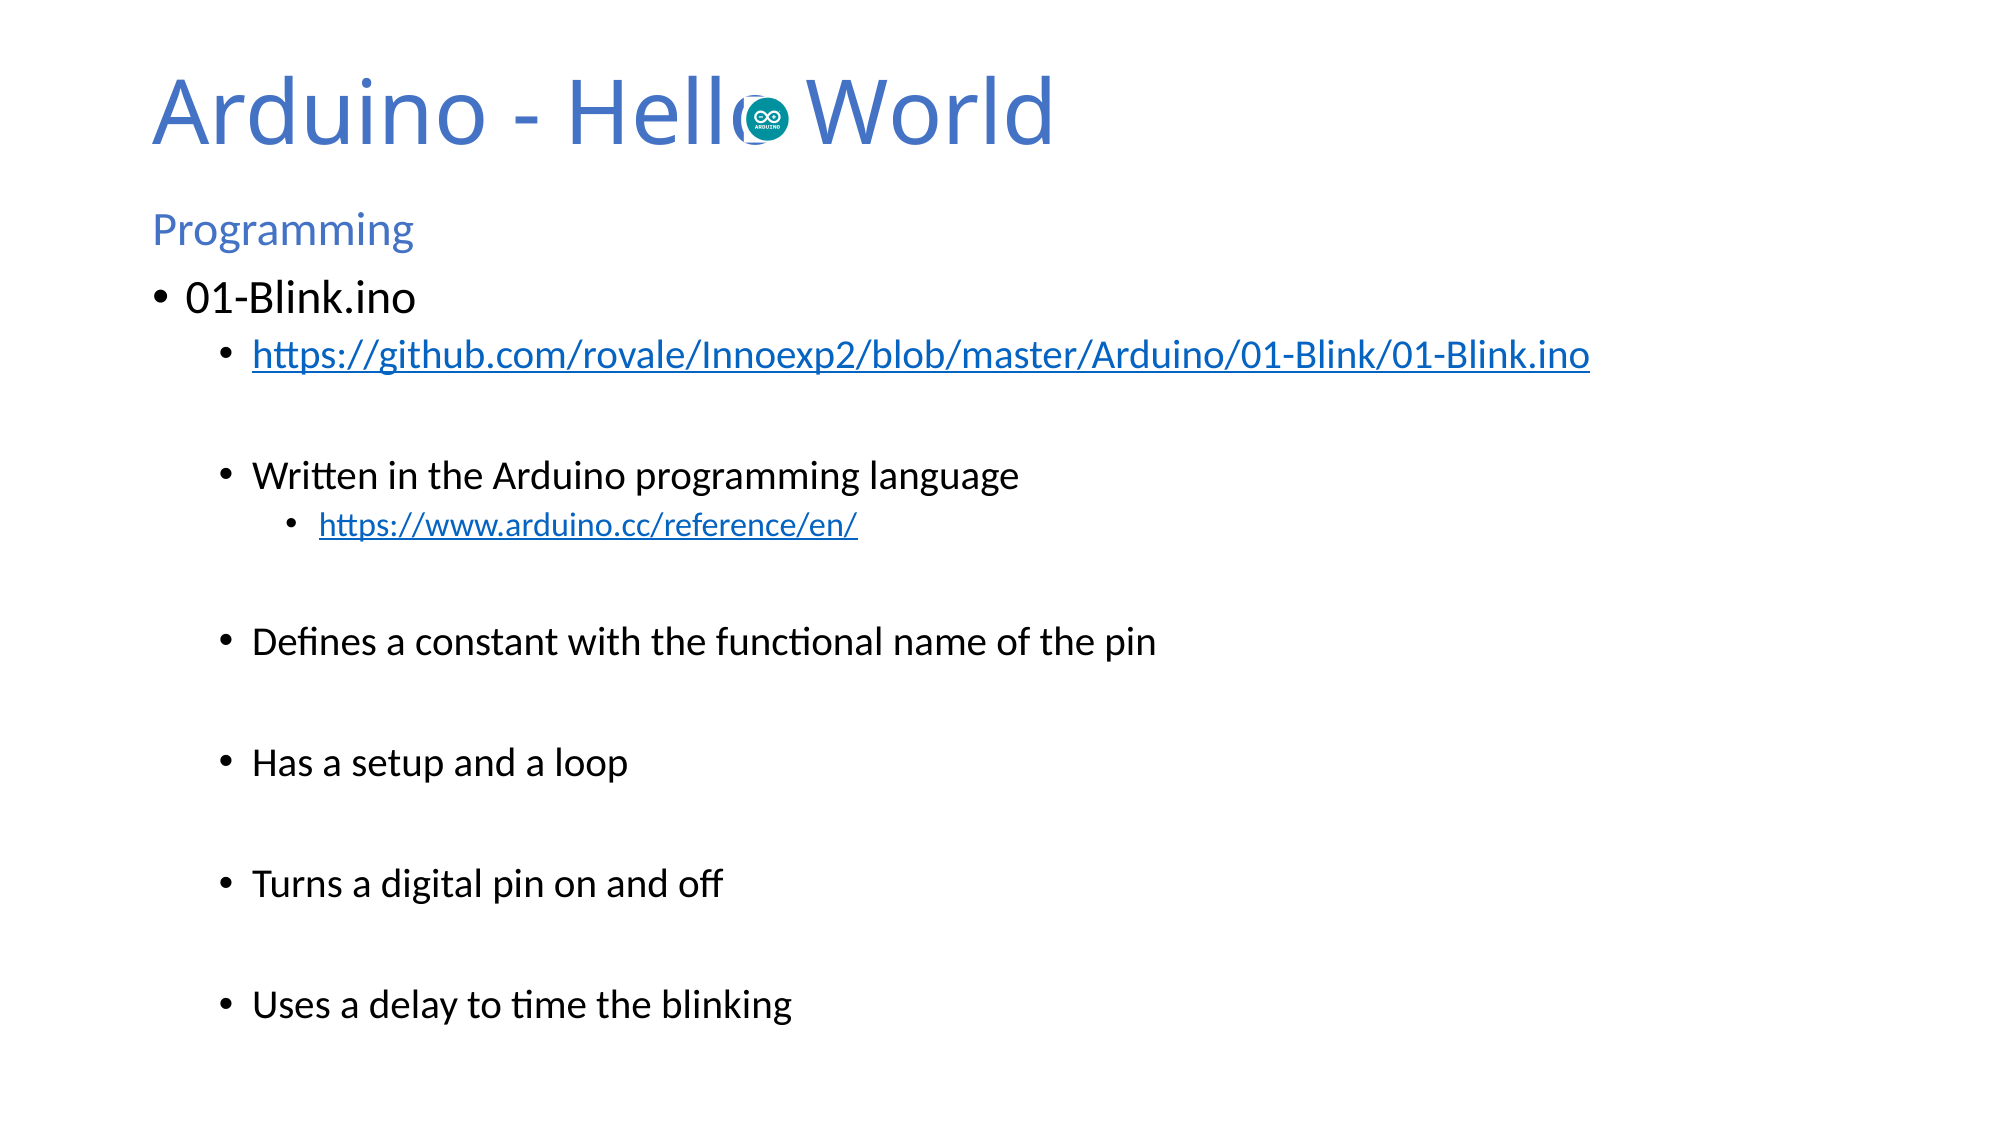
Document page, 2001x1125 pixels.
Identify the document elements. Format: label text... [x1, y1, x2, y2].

title Arduino - Hello World [137, 59, 1863, 172]
list Programming 01-Blink.ino https://github.com/rovale/Innoexp2/blob/master/Arduino/ 01-Blink/01-Blink.ino Written in the Arduino programming language https://www.arduino.cc/reference/en/ Defines a constant with the functional name of the pin Has a setup and a loop Turns a digital pin on and off Uses a delay to time the blinking [137, 196, 1774, 1087]
picture [712, 90, 823, 149]
